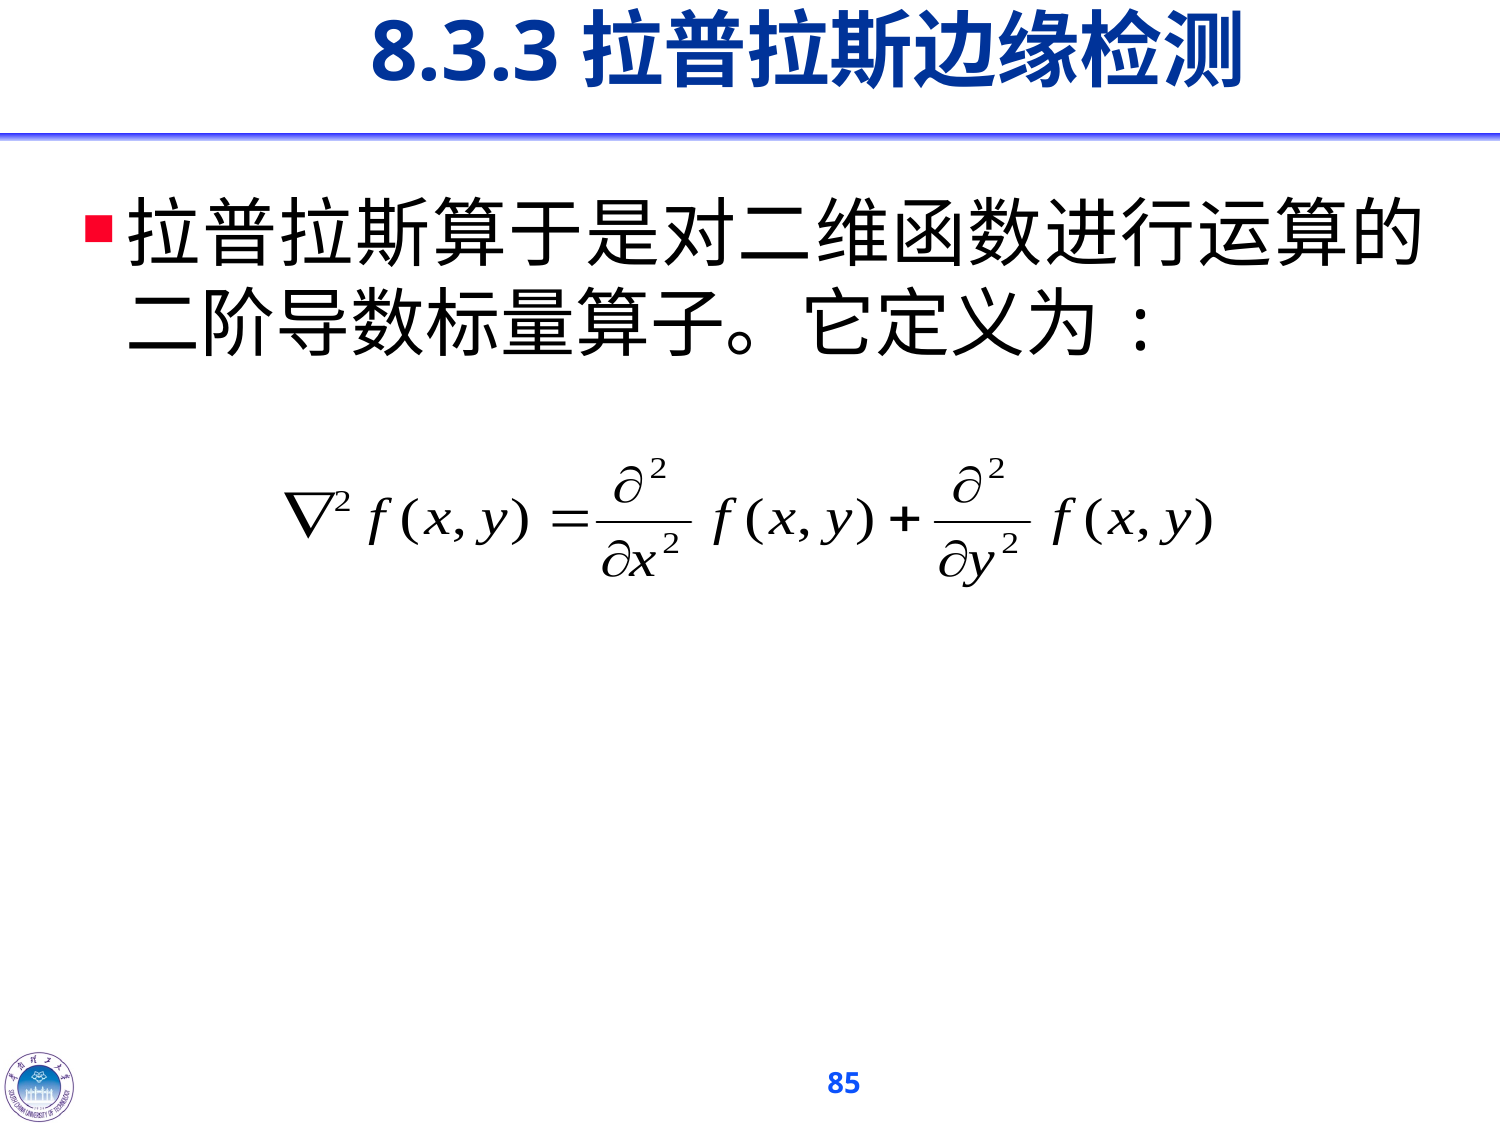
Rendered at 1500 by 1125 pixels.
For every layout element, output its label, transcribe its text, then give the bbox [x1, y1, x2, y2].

title 8.3.3拉普拉斯边缘检测 [181, 1, 1435, 107]
list 拉普拉斯算于是对二维函数进行运算的二阶导数标量算子。它定义为: [73, 177, 1442, 1053]
picture [3, 1051, 75, 1123]
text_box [277, 444, 1223, 600]
